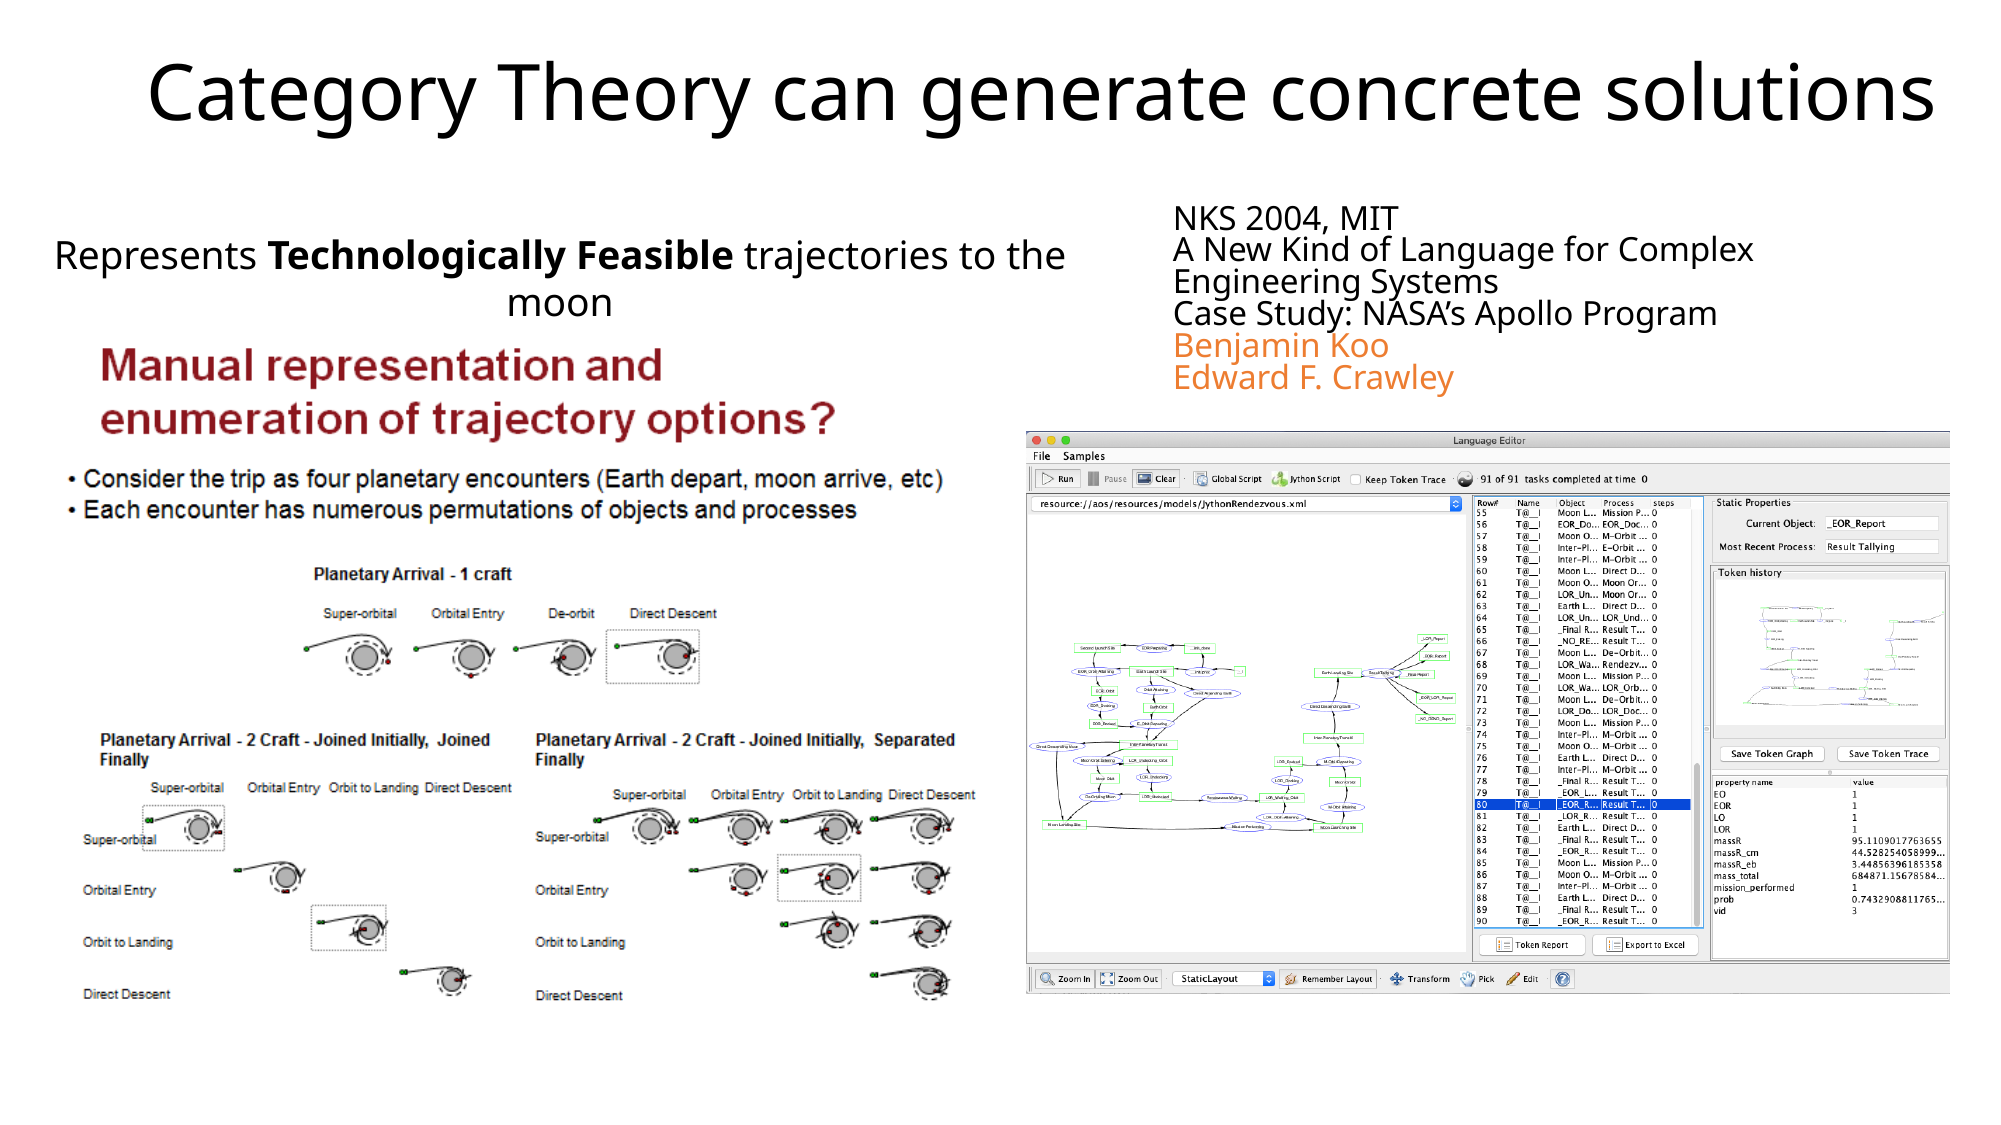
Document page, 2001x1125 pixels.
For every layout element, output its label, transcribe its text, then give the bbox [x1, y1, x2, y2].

picture [51, 333, 981, 1006]
text_box Category Theory can generate concrete solutions [131, 34, 1953, 143]
picture [1026, 431, 1950, 994]
text_box Represents Technologically Feasible trajectories to the moon [23, 223, 1098, 332]
text_box NKS 2004, MIT A New Kind of Language for Complex Engineering Systems Case Study: NASA’s Apollo Program Benjamin Koo Edward F. Crawley [1158, 197, 1950, 404]
